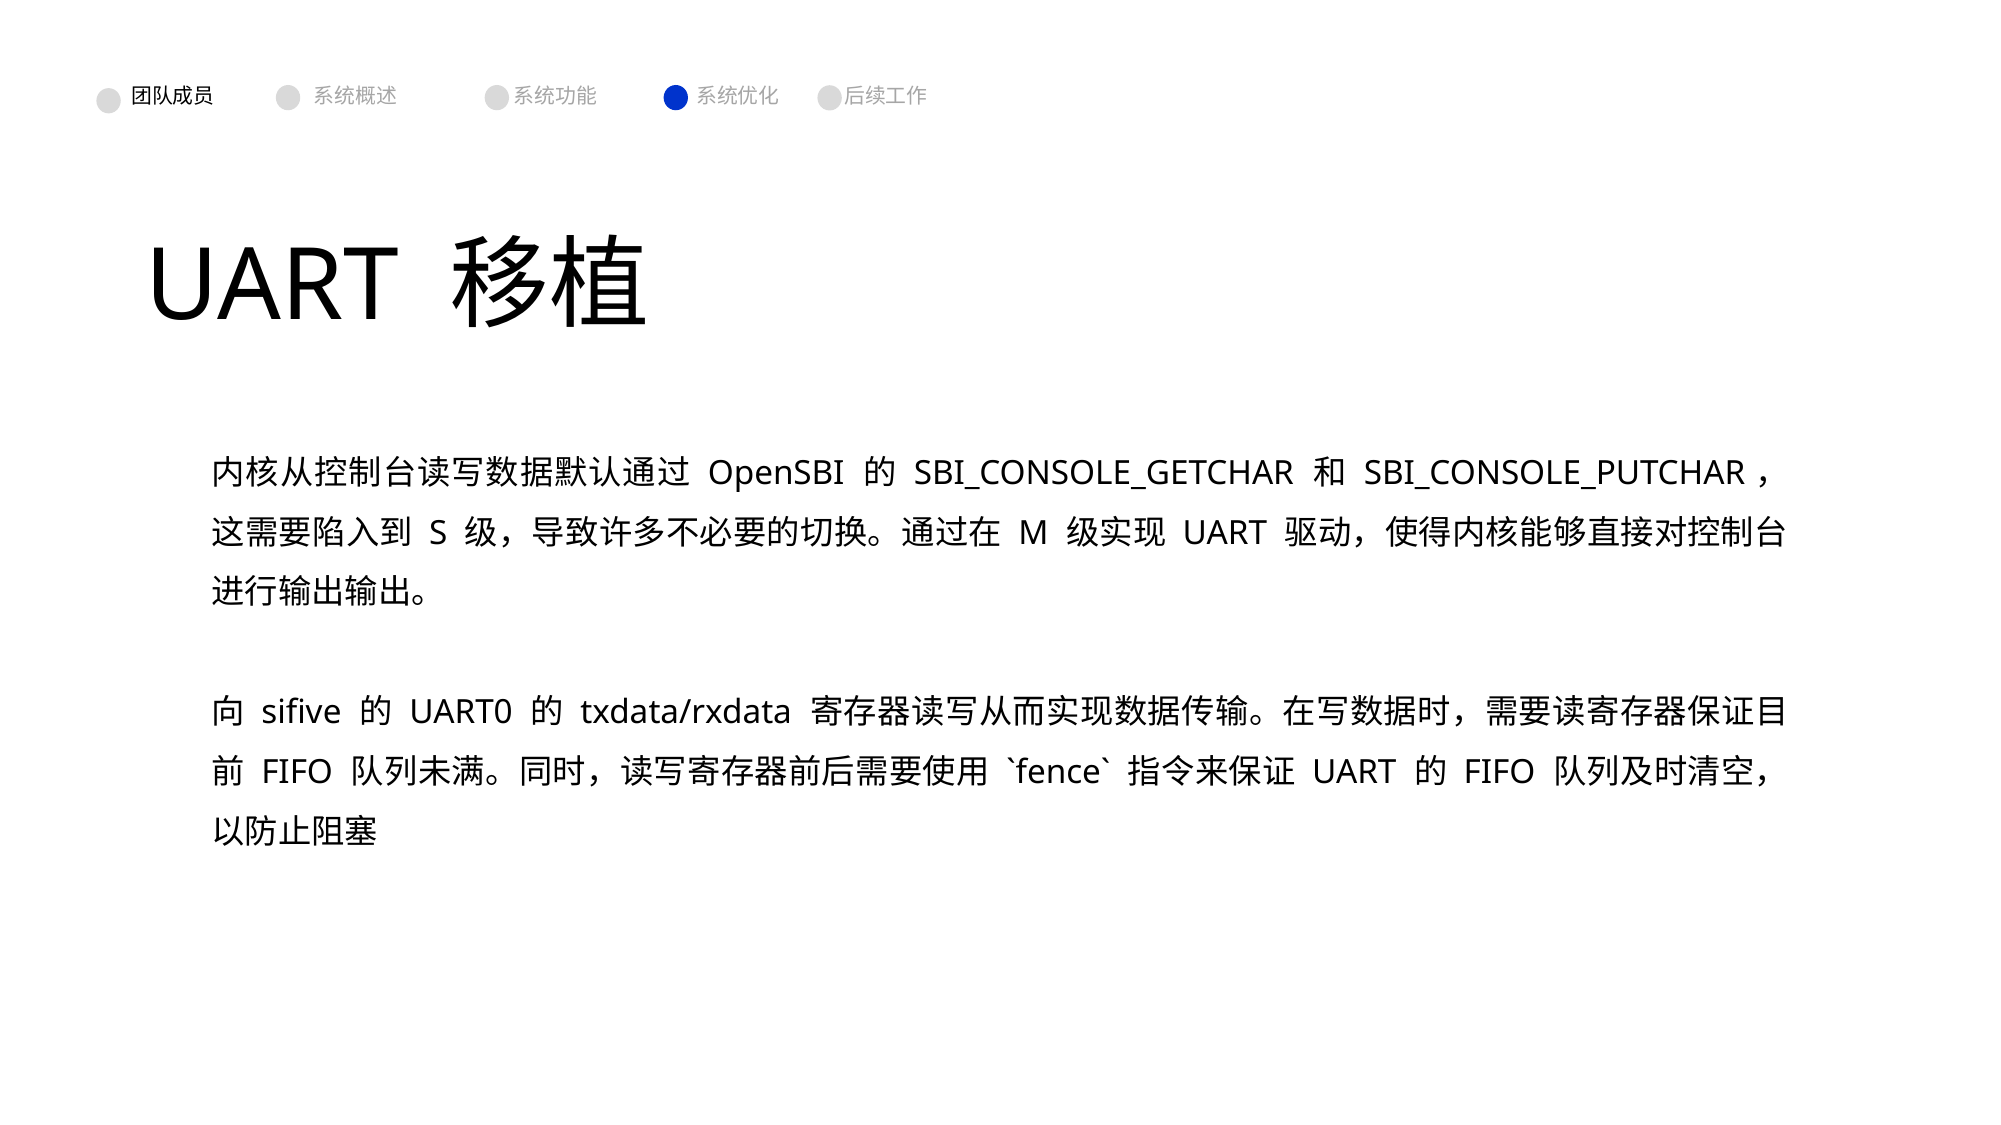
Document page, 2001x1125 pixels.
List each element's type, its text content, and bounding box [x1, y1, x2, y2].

text_box UART 移植 [130, 212, 1352, 347]
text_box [96, 75, 1048, 116]
text_box 内核从控制台读写数据默认通过 OpenSBI 的 SBI_CONSOLE_GETCHAR 和 SBI_CONSOLE_PUTCHAR，这需要陷入到 S 级，导致许多不必要的切换。通过在 M 级实现 UART 驱动，使得内核能够直接对控制台进行输出输出。 向 sifive 的 UART0 的 txdata/rxdata 寄存器读写从而实现数据传输。在写数据时，需要读寄存器保证目前 FIFO 队列未满。同时，读写寄存器前后需要使用 `fence` 指令来保证 UART 的 FIFO 队列及时清空，以防止阻塞 [197, 423, 1803, 858]
